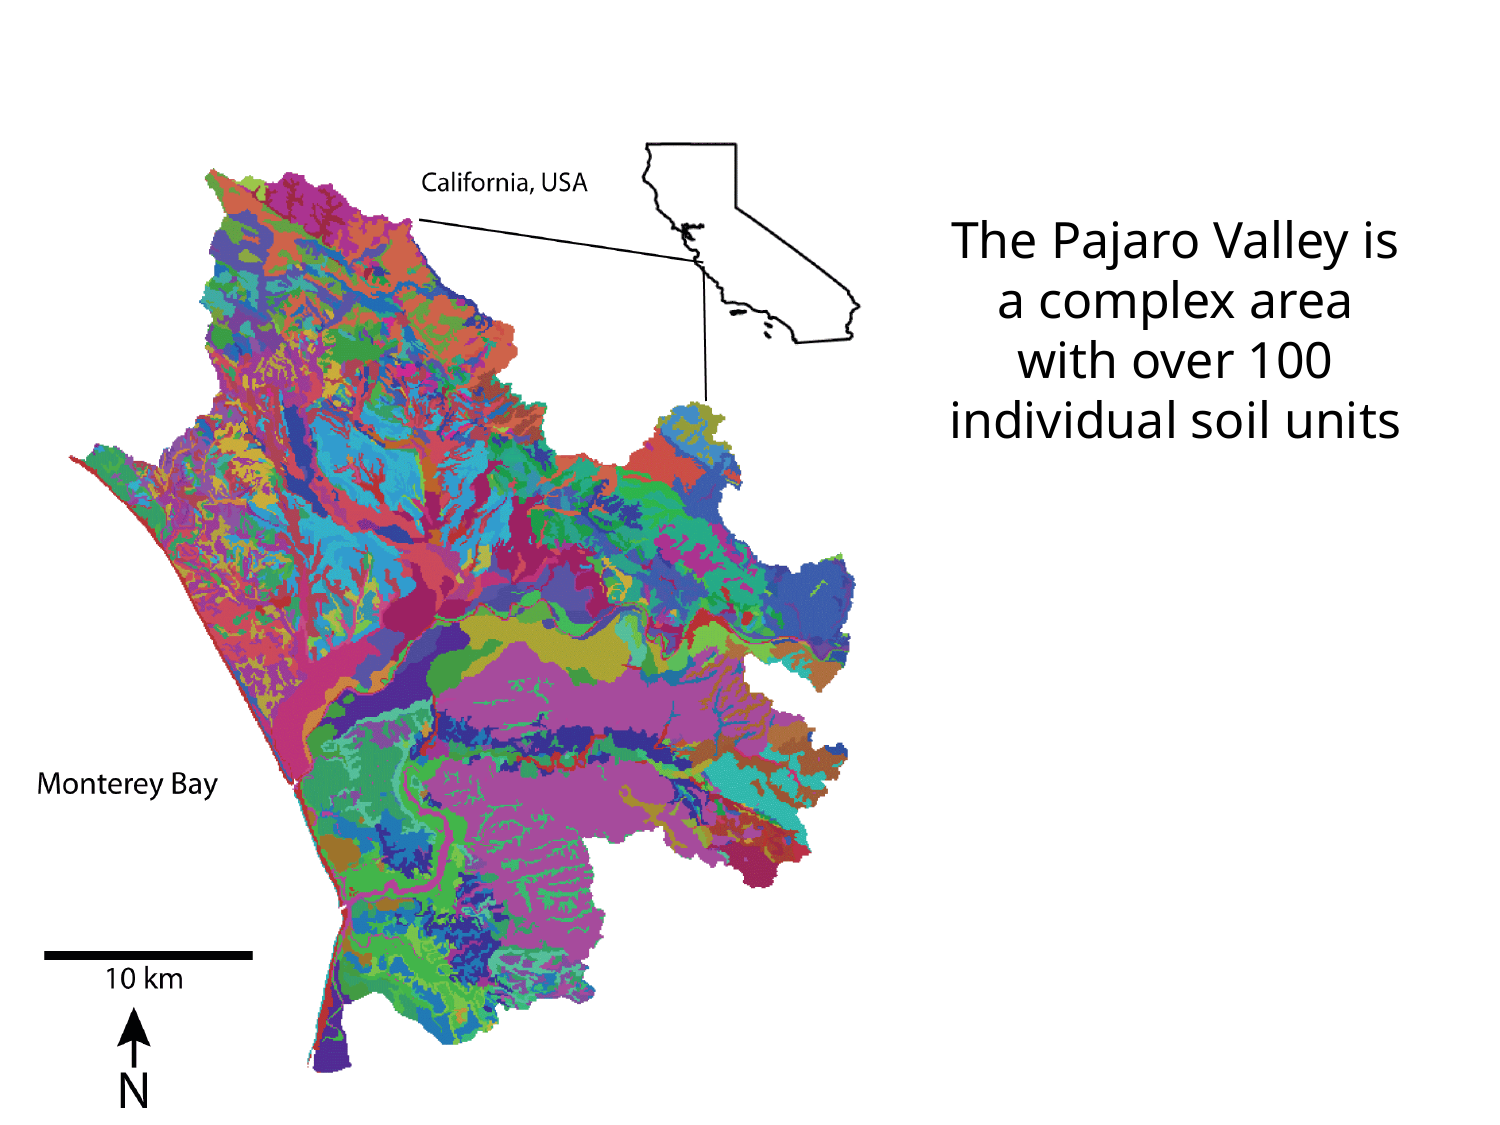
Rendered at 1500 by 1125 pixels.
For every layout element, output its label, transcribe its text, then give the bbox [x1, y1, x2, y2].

picture [14, 0, 1023, 1125]
text_box The Pajaro Valley is a complex area with over 100 individual soil units [1023, 201, 1417, 456]
